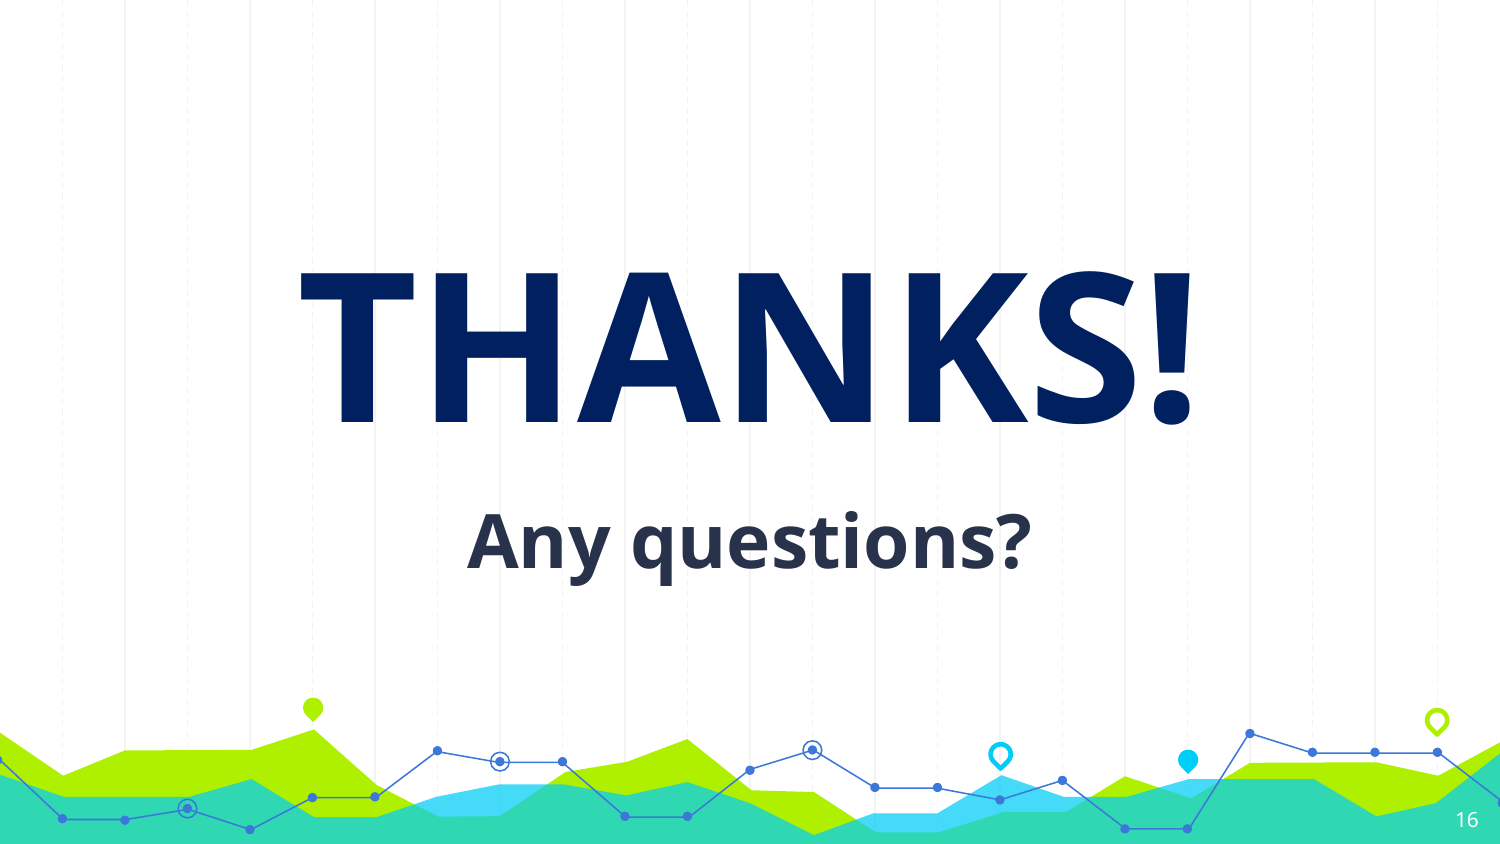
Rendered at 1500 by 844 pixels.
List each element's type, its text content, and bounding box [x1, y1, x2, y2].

title THANKS! [209, 288, 1291, 478]
subtitle Any questions? [209, 478, 1291, 755]
slide_number ‹#› [1403, 791, 1494, 844]
